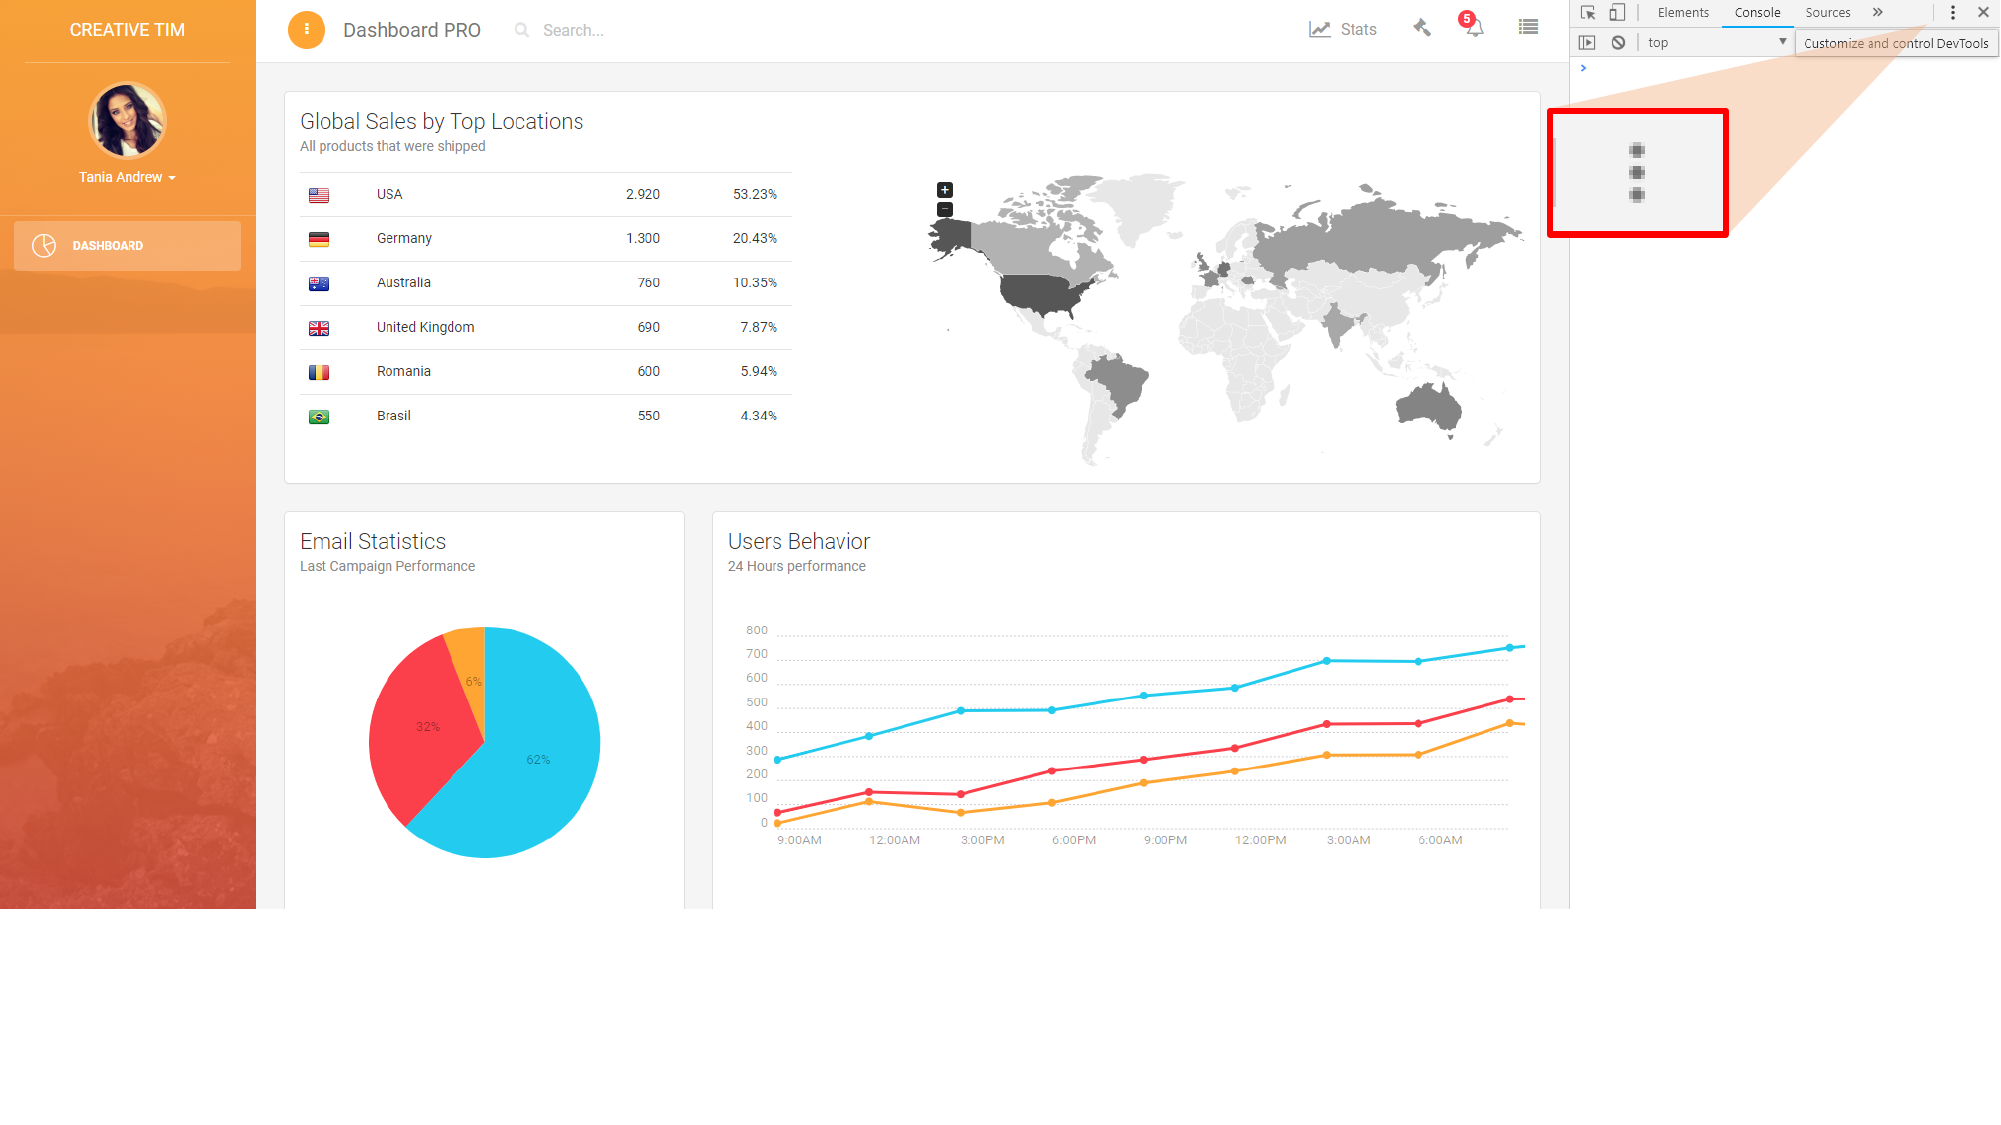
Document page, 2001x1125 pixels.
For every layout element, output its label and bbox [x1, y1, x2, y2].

picture [0, 0, 2000, 909]
